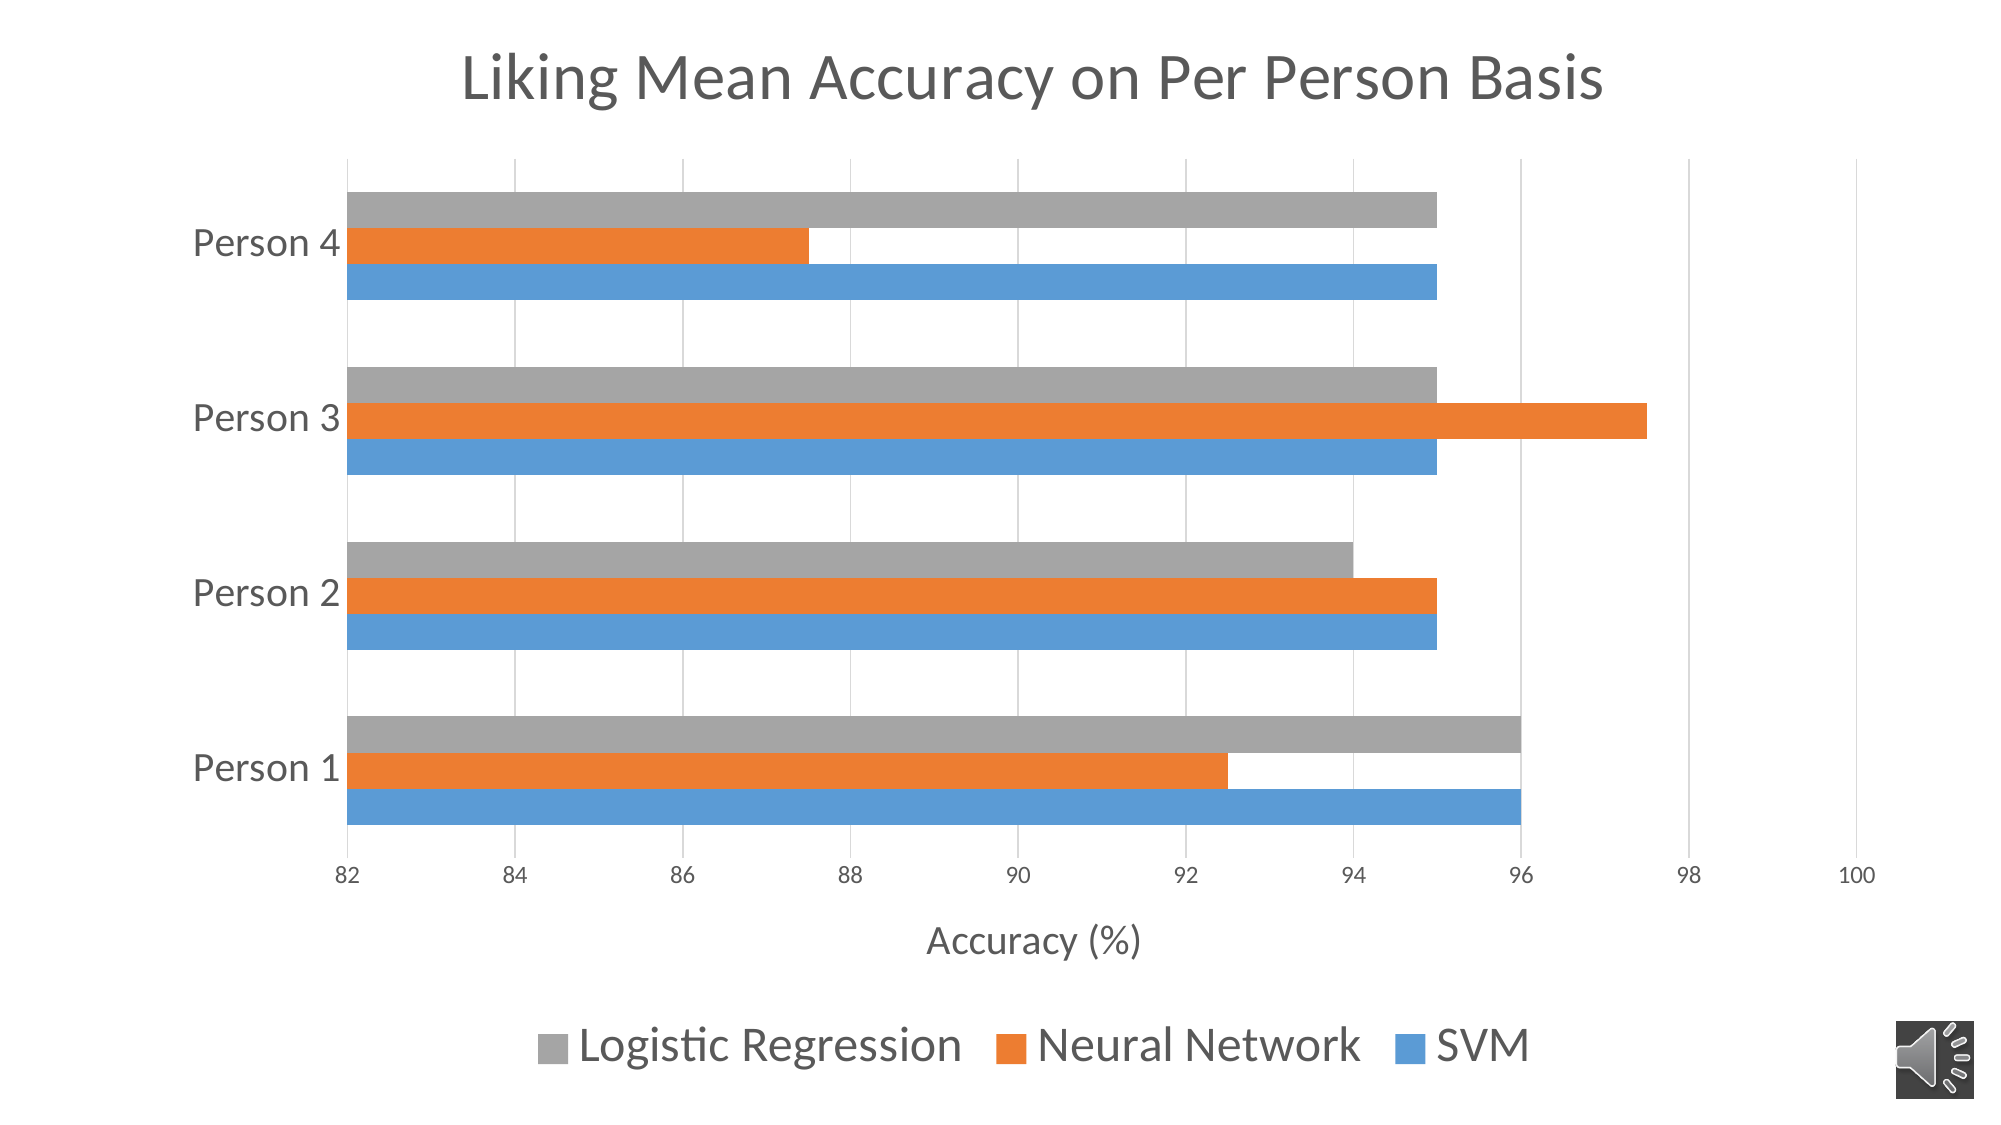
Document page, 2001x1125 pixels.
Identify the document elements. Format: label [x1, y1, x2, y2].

picture [1894, 1019, 1975, 1100]
chart [157, 0, 1911, 1085]
